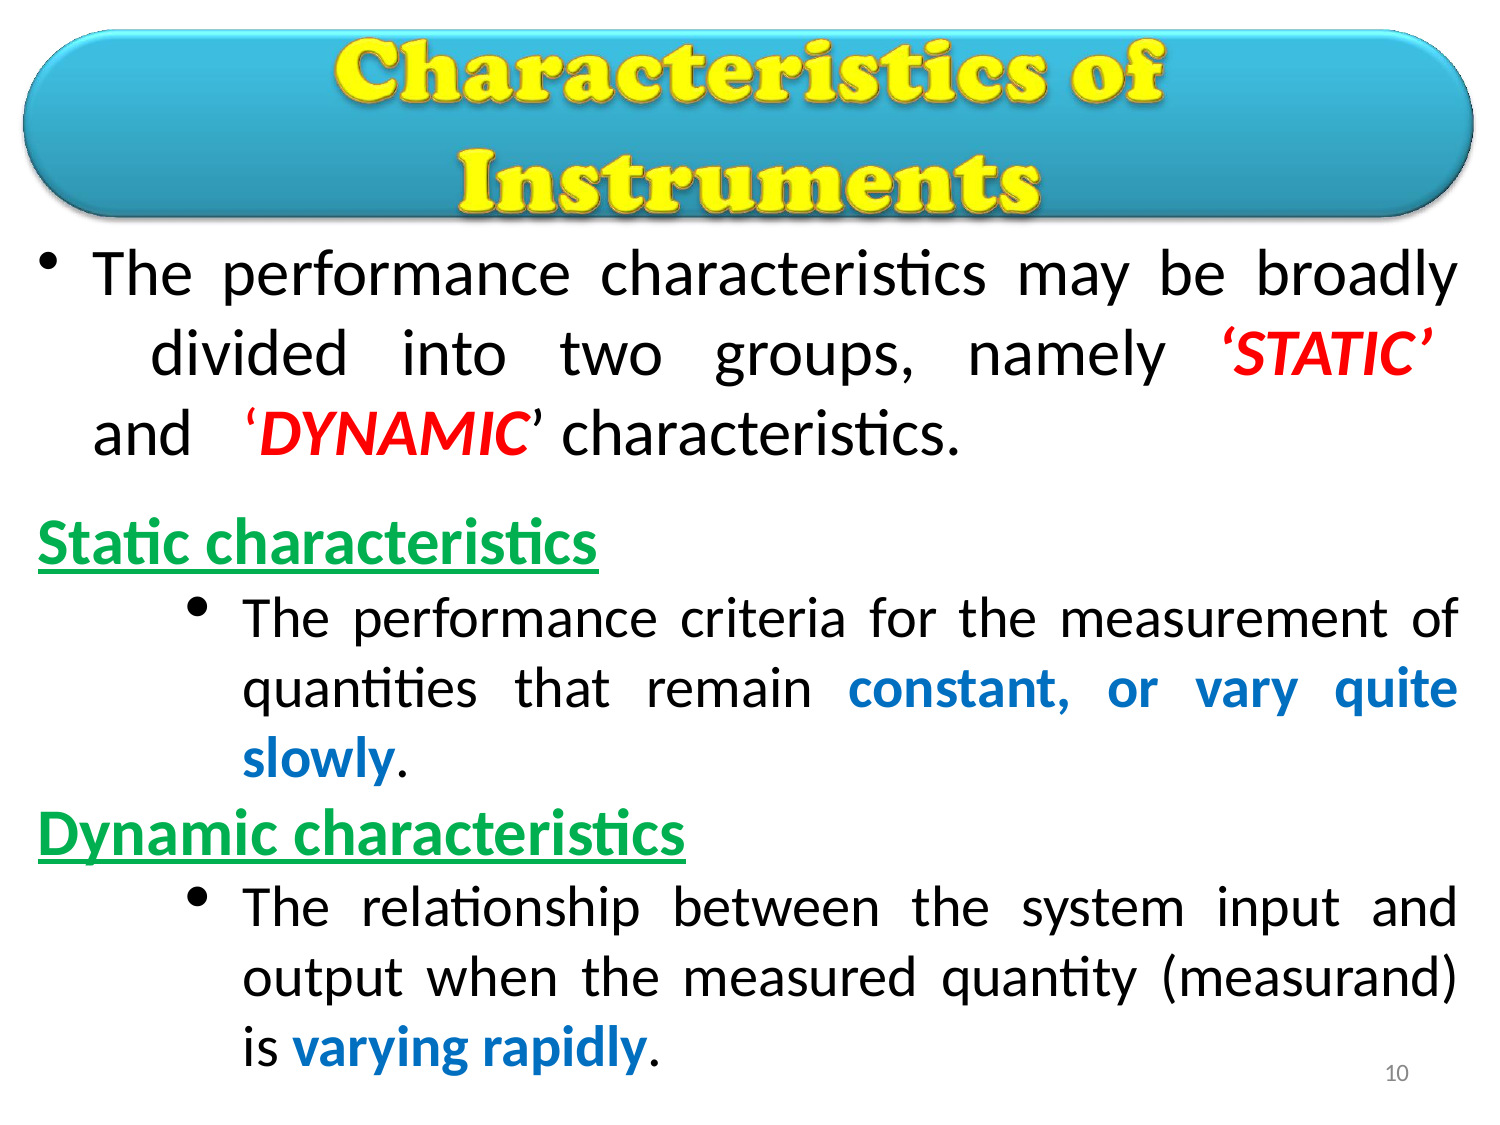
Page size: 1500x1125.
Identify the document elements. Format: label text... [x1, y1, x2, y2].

picture [14, 0, 1480, 314]
text_box 10 [1382, 1060, 1413, 1087]
text_box The performance characteristics may be broadly divided into two groups, namely ‘STATIC’ and ‘DYNAMIC’ characteristics. Static characteristics The performance criteria for the measurement of quantities that remain constant, or vary quite slowly. Dynamic characteristics The relationship between the system input and output when the measured quantity (measurand) is varying rapidly. [35, 322, 1460, 1079]
